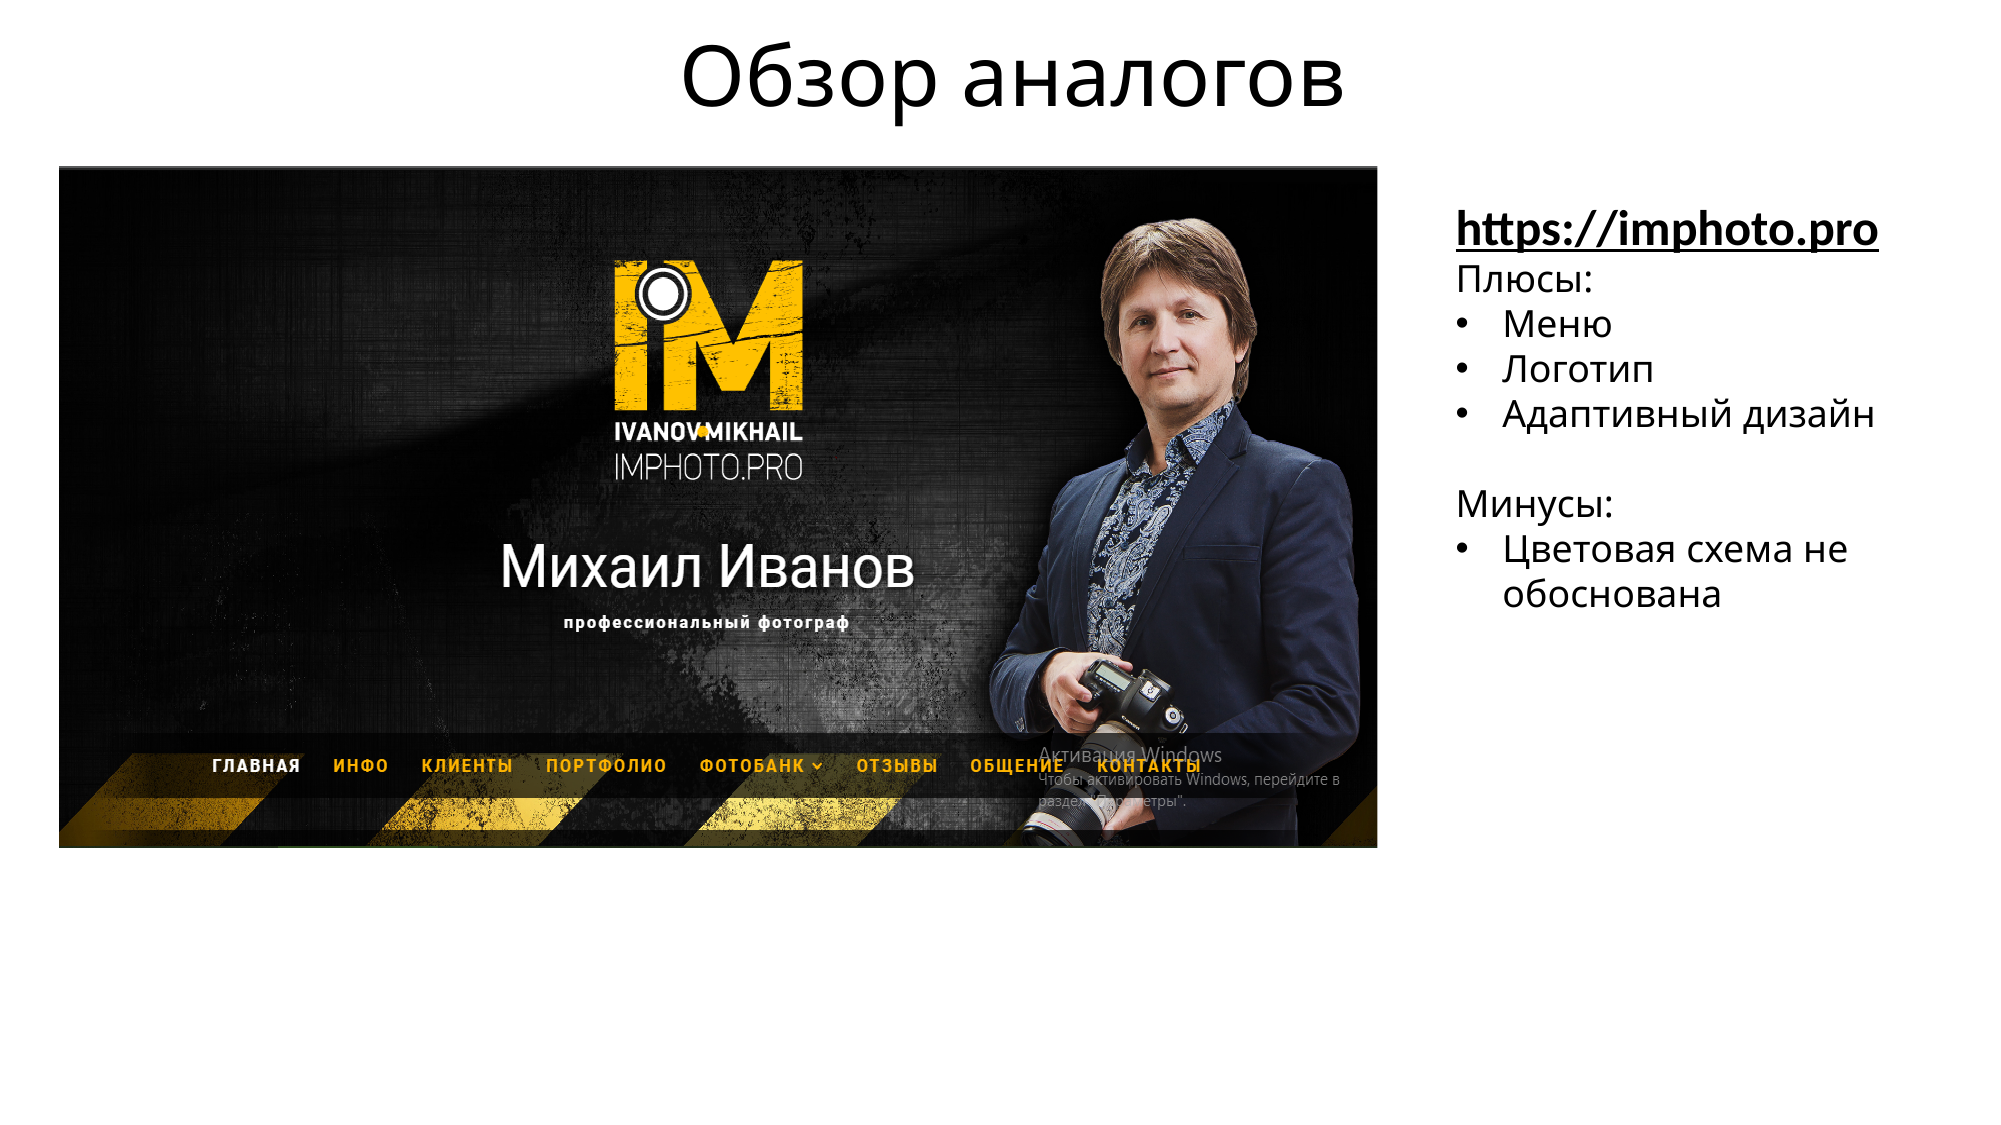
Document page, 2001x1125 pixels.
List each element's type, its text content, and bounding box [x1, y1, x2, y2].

title Обзор аналогов [150, 25, 1876, 133]
text_box https://imphoto.pro Плюсы: Меню Логотип Адаптивный дизайн Минусы: Цветовая схема не обоснована [1440, 187, 1917, 983]
picture [59, 166, 1378, 848]
